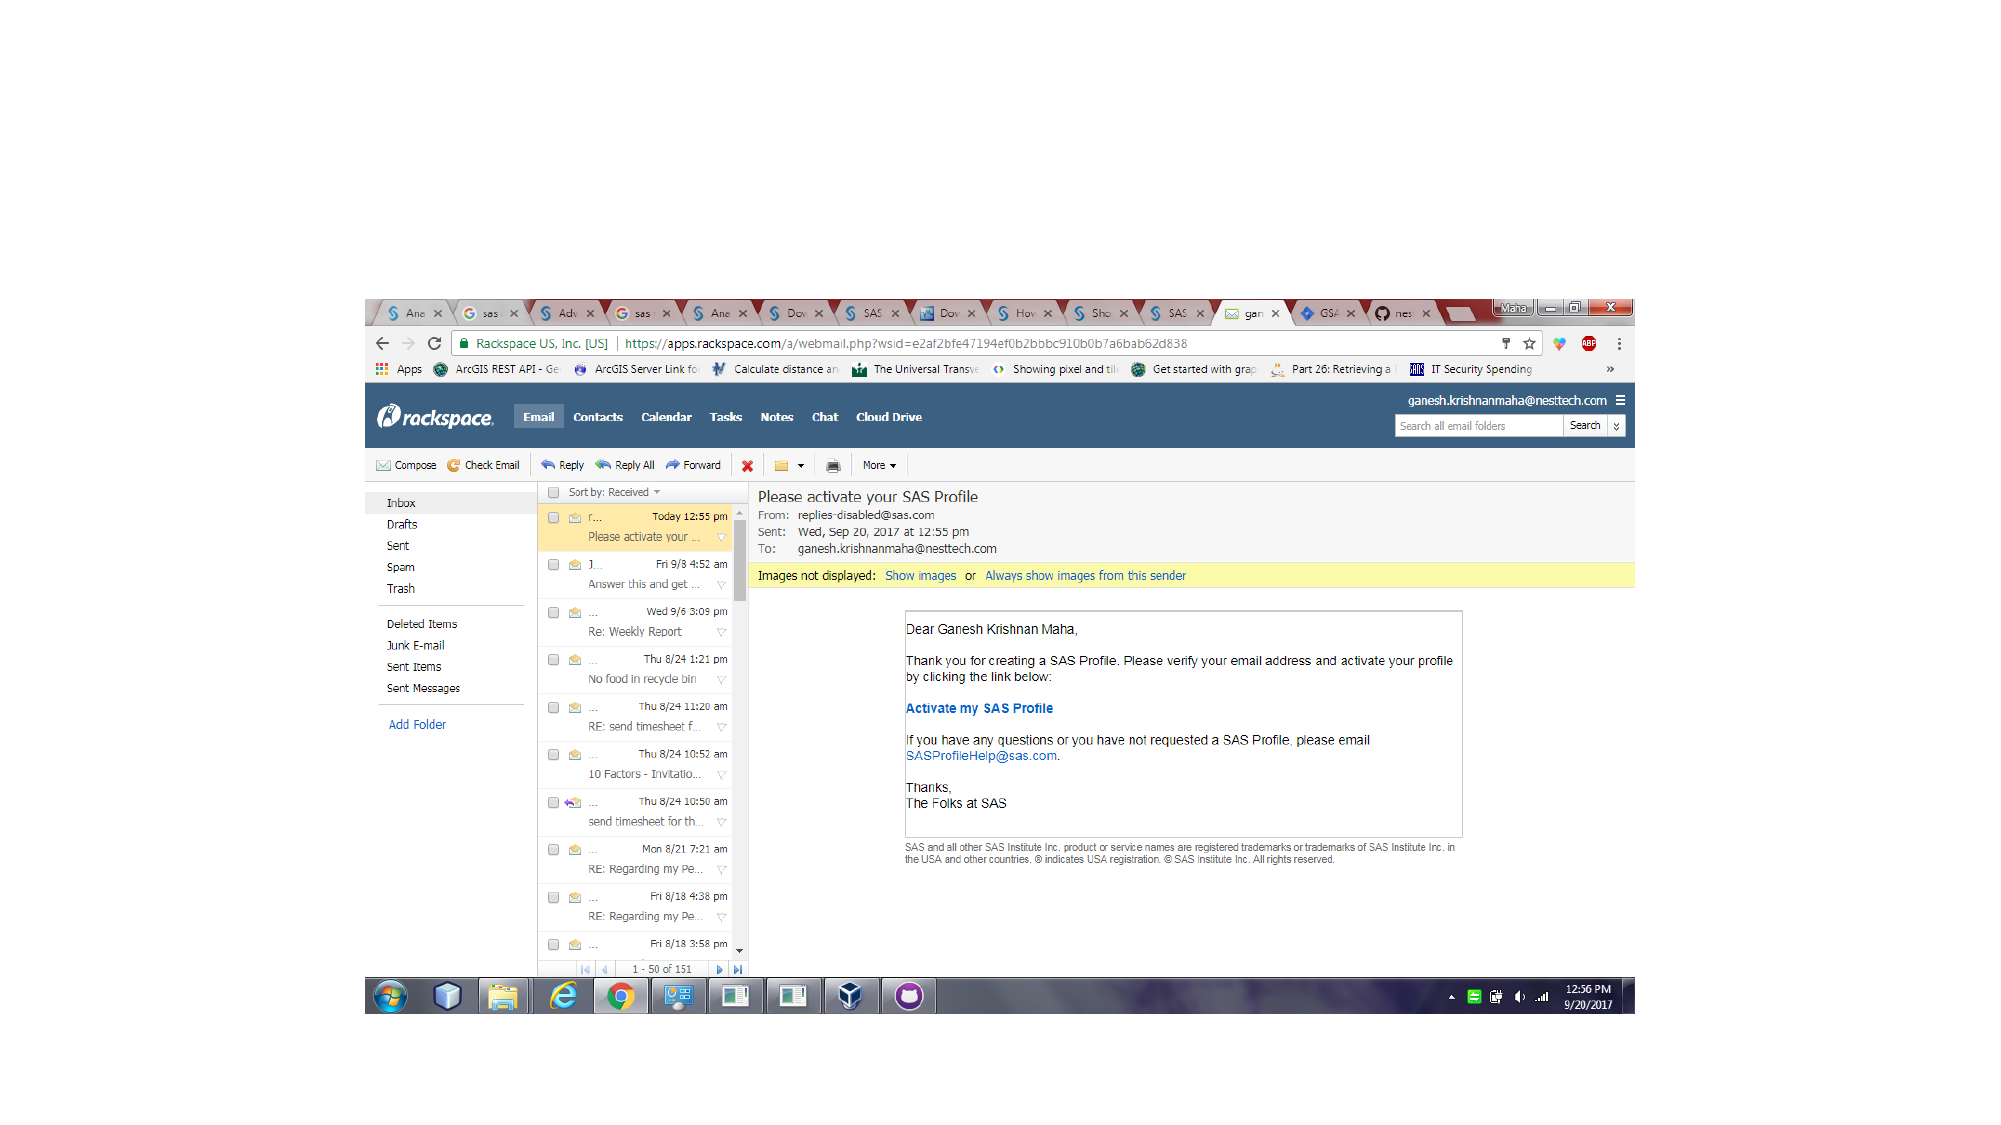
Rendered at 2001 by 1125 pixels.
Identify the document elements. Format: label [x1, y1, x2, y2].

list [365, 299, 1635, 1014]
